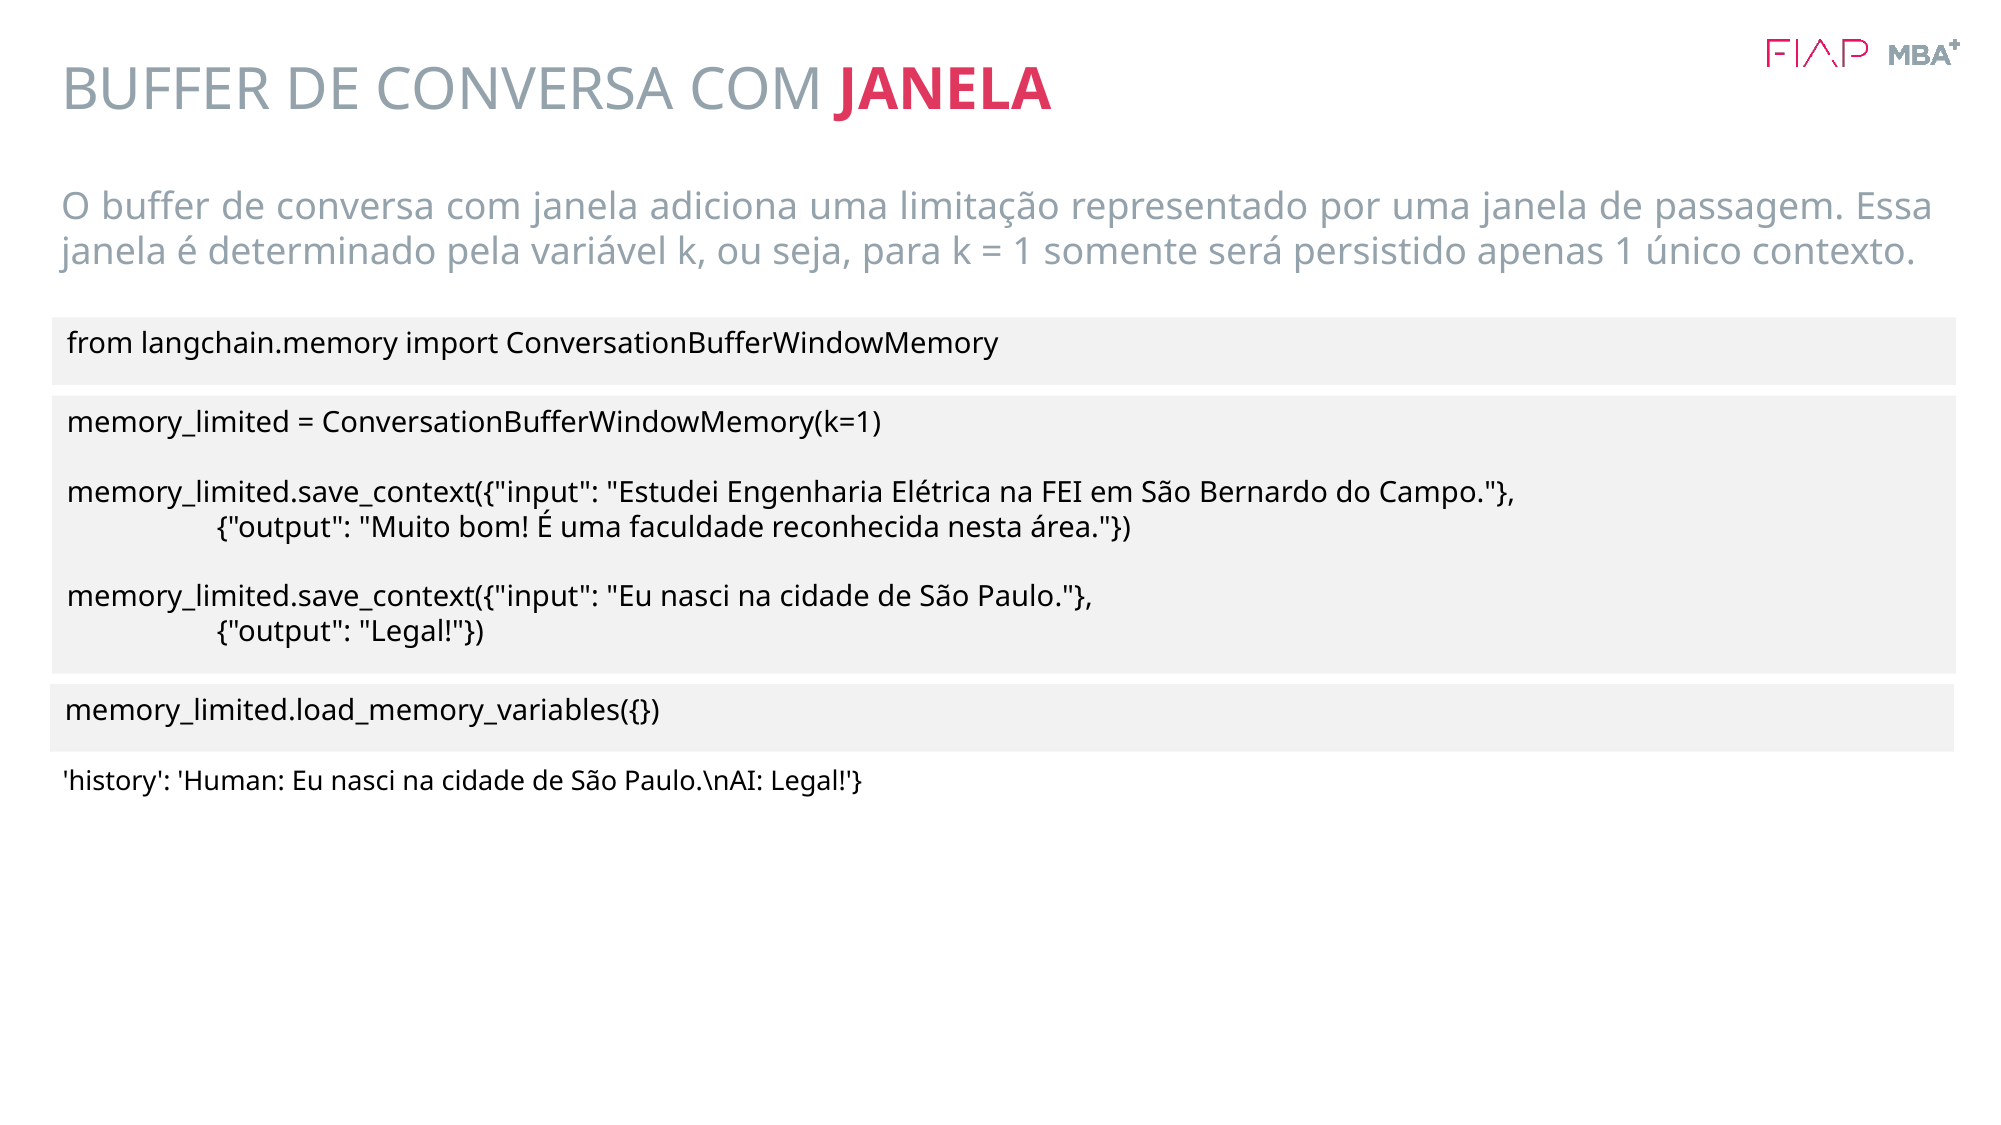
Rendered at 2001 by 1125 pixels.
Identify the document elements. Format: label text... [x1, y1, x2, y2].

title BUFFER DE CONVERSA COM JANELA [46, 43, 1771, 138]
picture [1767, 39, 1868, 67]
picture [1888, 36, 1961, 66]
text_box O buffer de conversa com janela adiciona uma limitação representado por uma janela de passagem. Essa janela é determinado pela variável k, ou seja, para k = 1 somente será persistido apenas 1 único contexto. [46, 174, 1950, 280]
text_box from langchain.memory import ConversationBufferWindowMemory [52, 317, 1956, 385]
text_box 'history': 'Human: Eu nasci na cidade de São Paulo.\nAI: Legal!'} [48, 756, 1952, 804]
text_box memory_limited = ConversationBufferWindowMemory(k=1) memory_limited.save_context({"input": "Estudei Engenharia Elétrica na FEI em São Bernardo do Campo."}, {"output": "Muito bom! É uma faculdade reconhecida nesta área."}) memory_limited.save_context({"input": "Eu nasci na cidade de São Paulo."}, {"output": "Legal!"}) [52, 395, 1956, 674]
text_box memory_limited.load_memory_variables({}) [50, 684, 1954, 752]
